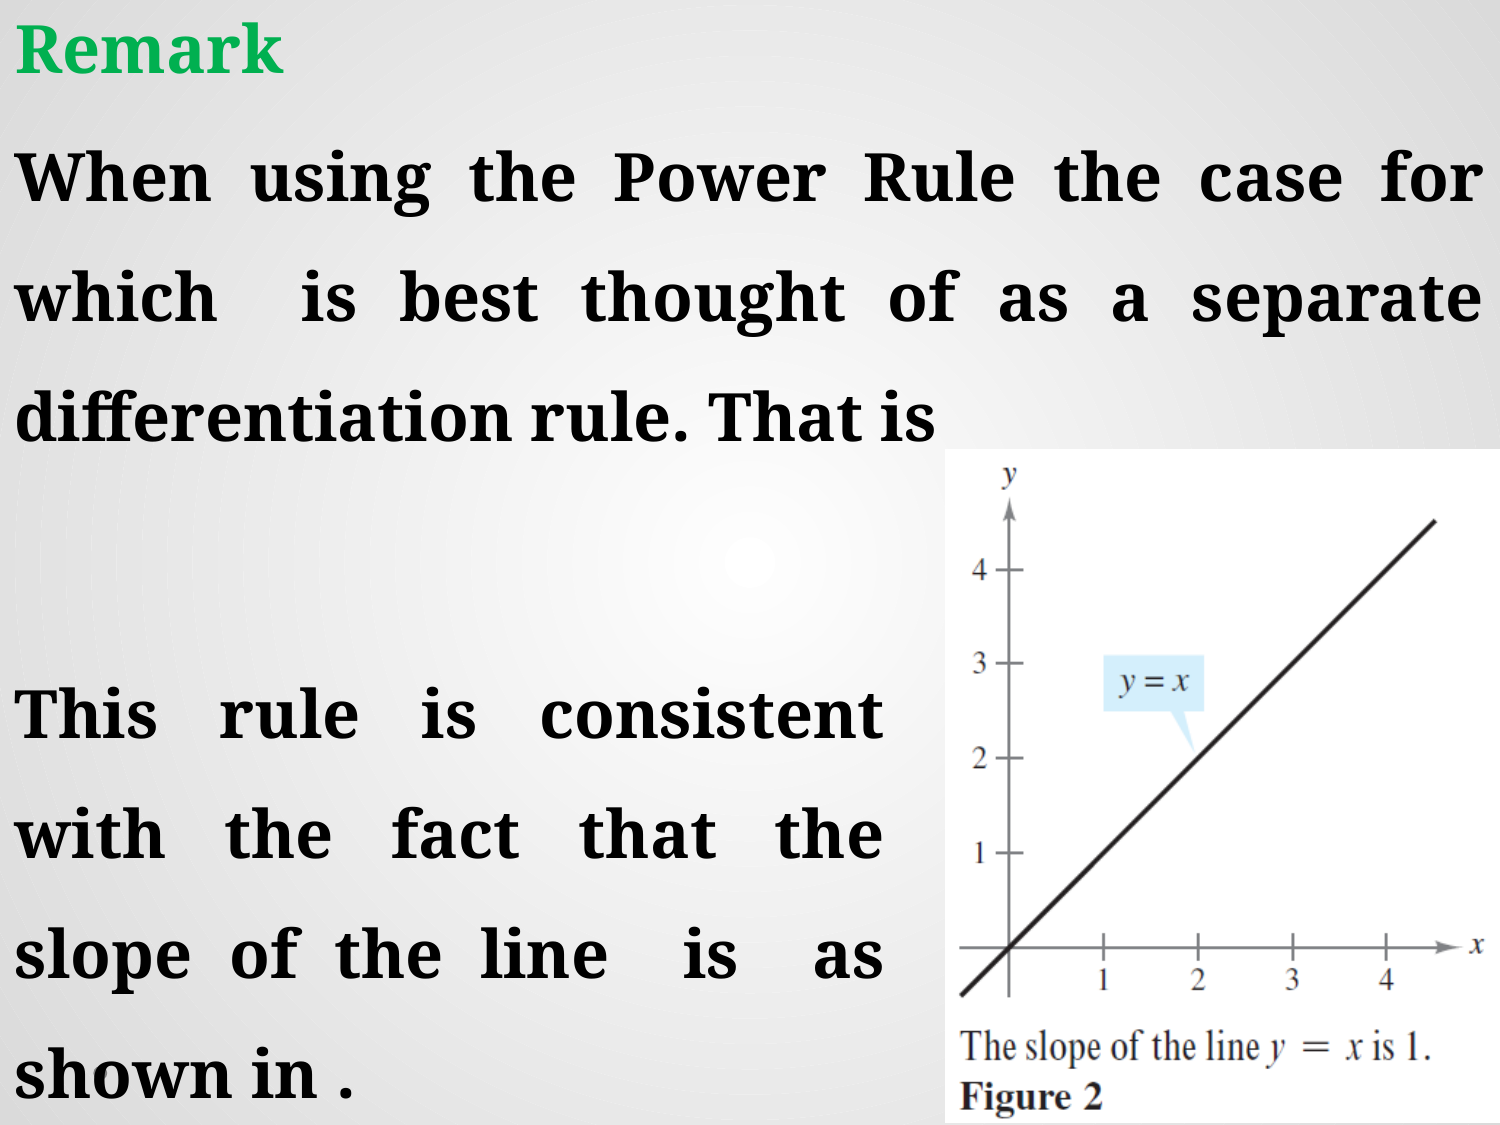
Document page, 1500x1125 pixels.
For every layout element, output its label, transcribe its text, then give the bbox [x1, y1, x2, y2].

picture [945, 449, 1500, 1123]
text_box Remark [1, 0, 1500, 95]
